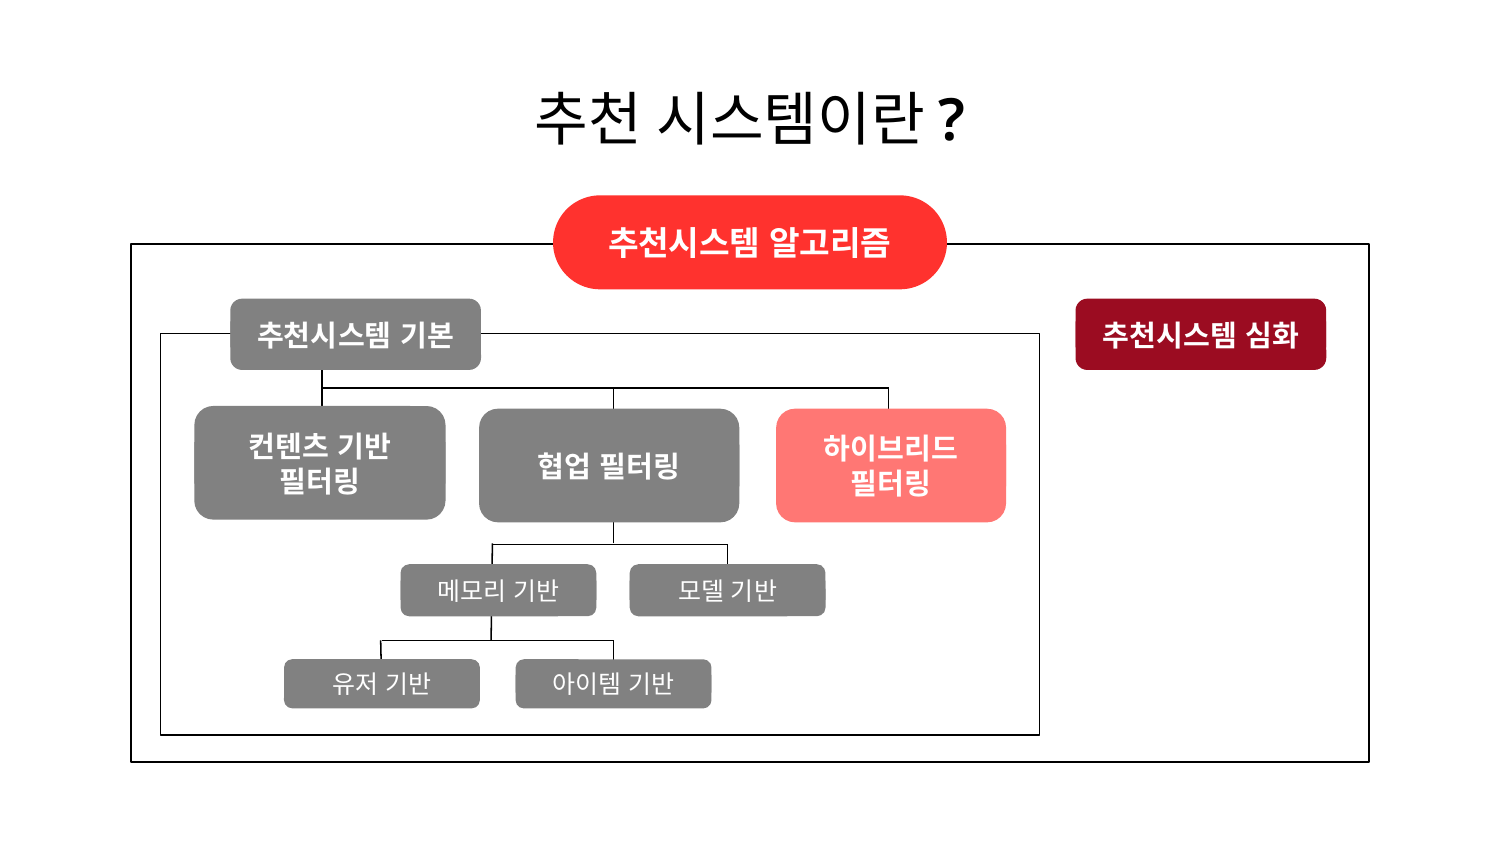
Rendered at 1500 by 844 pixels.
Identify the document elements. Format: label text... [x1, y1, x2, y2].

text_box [478, 408, 740, 523]
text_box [775, 408, 1007, 523]
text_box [283, 658, 481, 709]
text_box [194, 405, 446, 520]
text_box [400, 563, 597, 617]
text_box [629, 563, 826, 617]
text_box [131, 243, 1369, 763]
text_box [515, 659, 712, 709]
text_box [229, 298, 482, 371]
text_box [552, 195, 948, 290]
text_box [1075, 298, 1327, 371]
title 추천 시스템이란? [75, 67, 1425, 162]
